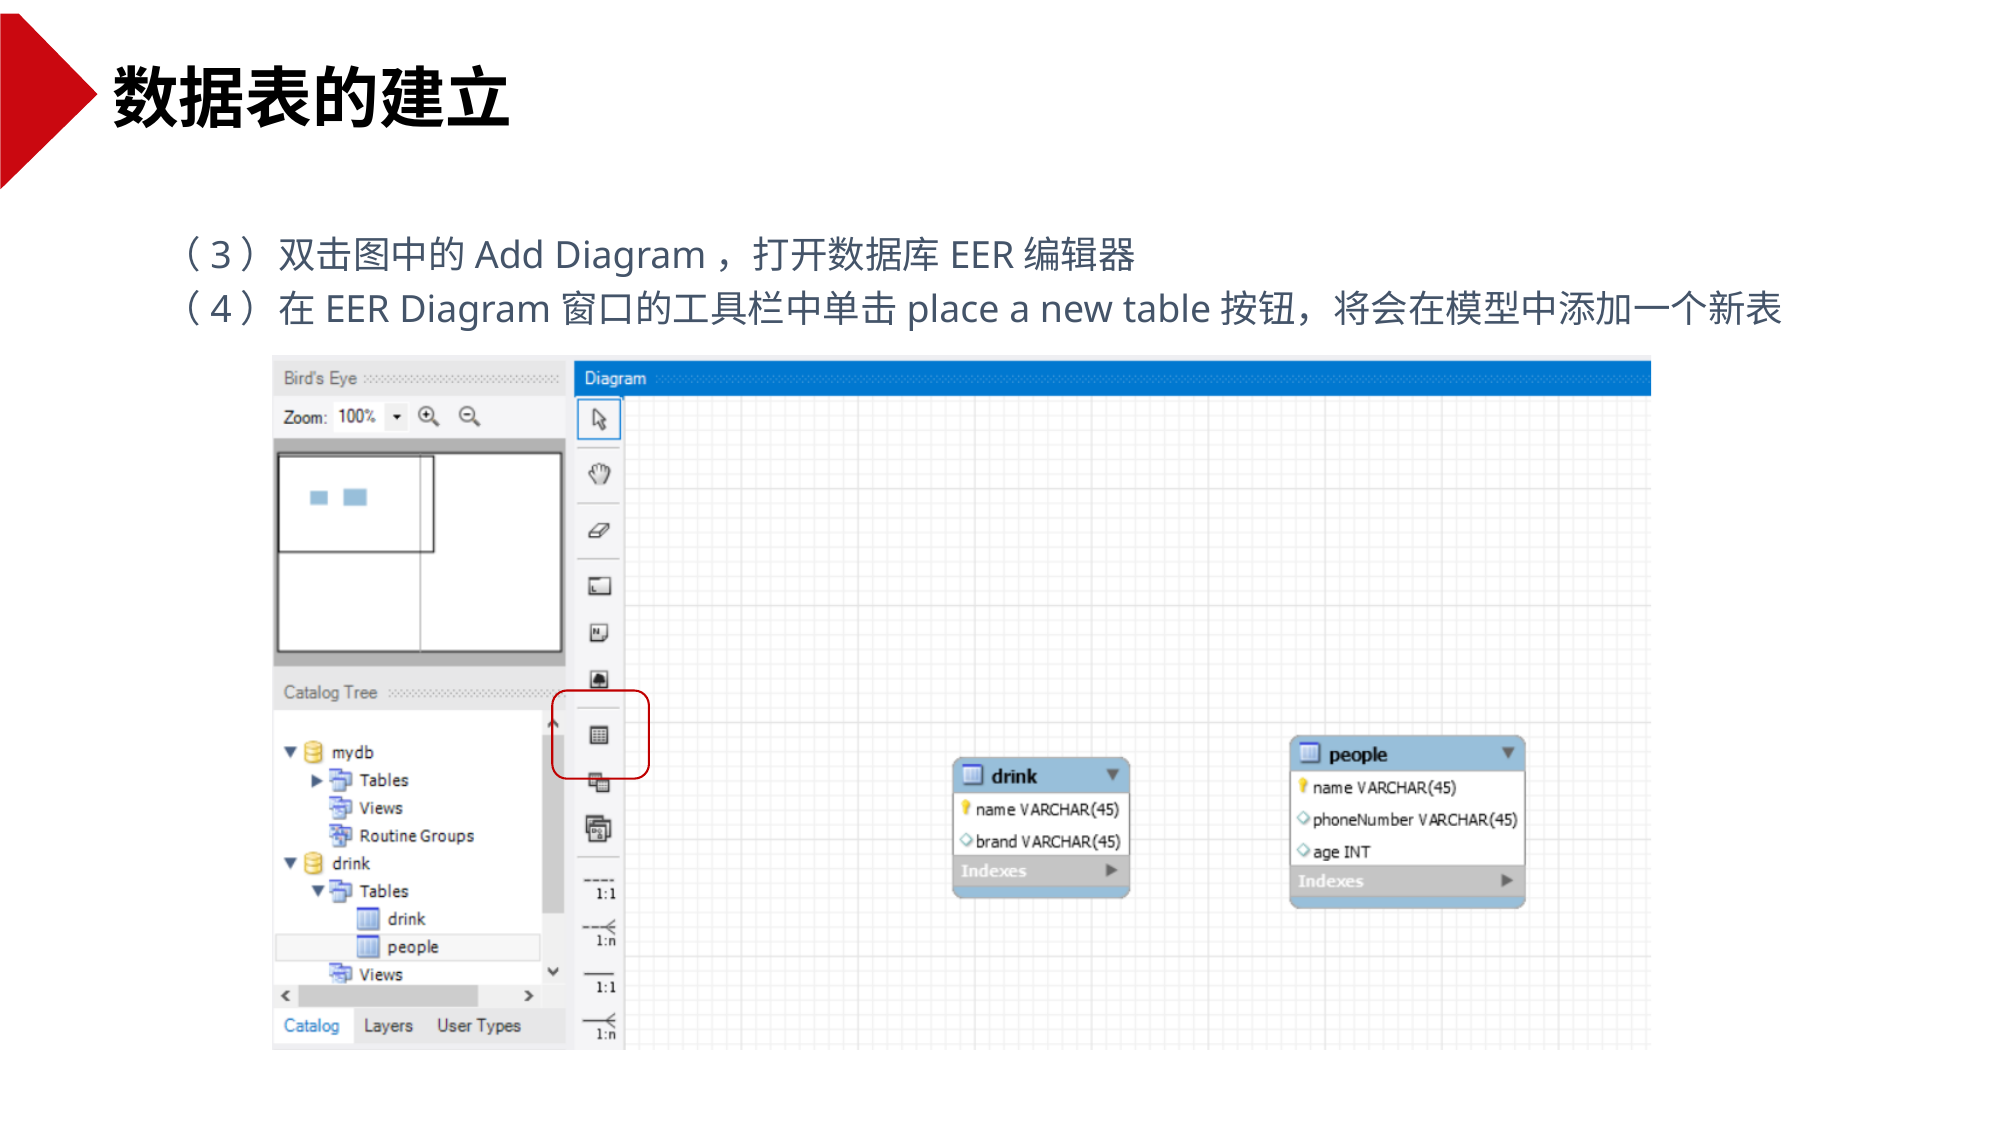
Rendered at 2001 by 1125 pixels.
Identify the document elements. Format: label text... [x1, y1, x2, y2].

text_box [0, 12, 97, 192]
text_box 数据表的建立 [97, 48, 933, 144]
picture [271, 355, 1652, 1050]
text_box （3）双击图中的Add Diagram，打开数据库EER编辑器 （4）在EER Diagram窗口的工具栏中单击place a new table按钮，将会在模型中添加一个新表 [97, 214, 1826, 392]
